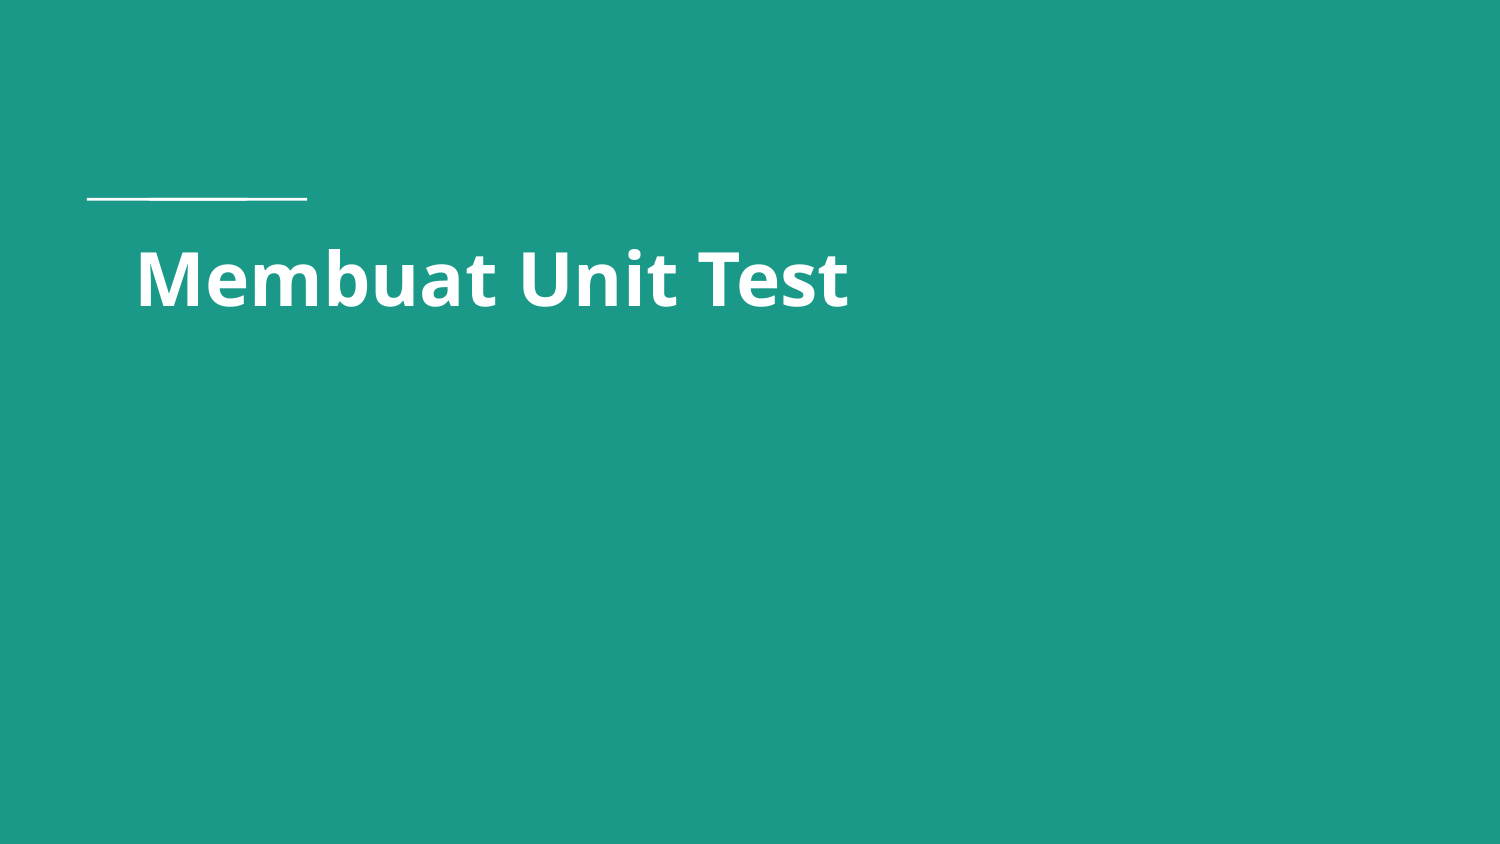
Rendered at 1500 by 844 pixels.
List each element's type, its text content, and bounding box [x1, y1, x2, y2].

title Membuat Unit Test [119, 216, 1381, 466]
